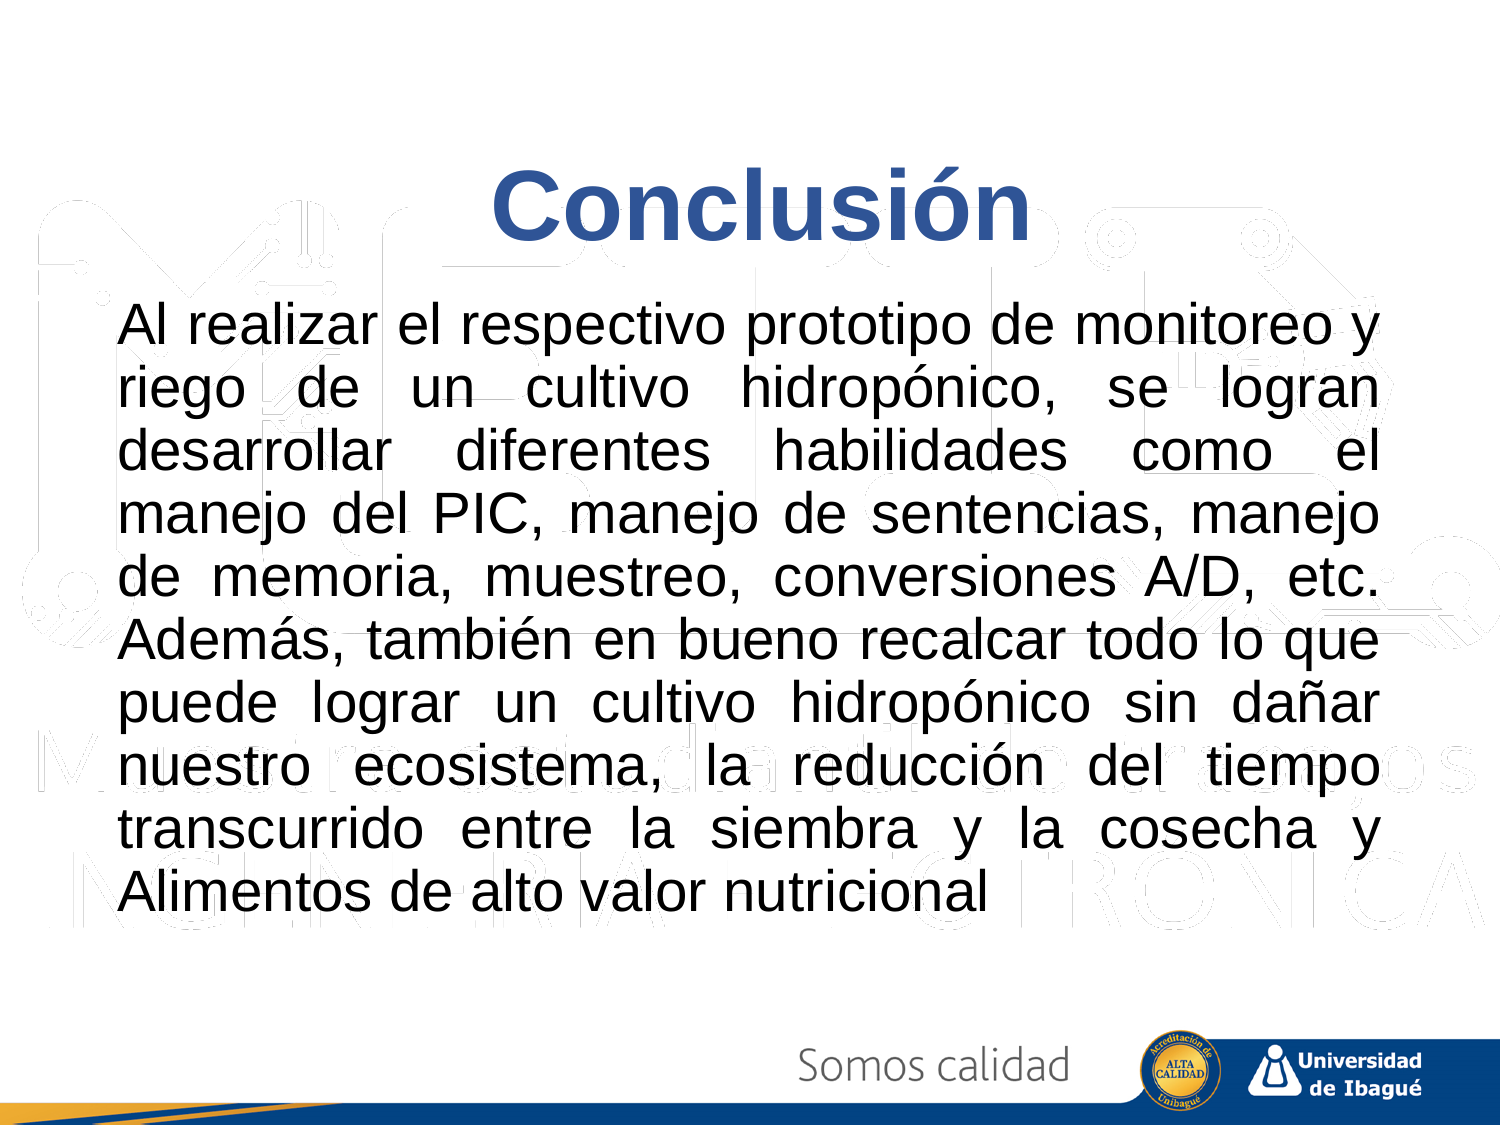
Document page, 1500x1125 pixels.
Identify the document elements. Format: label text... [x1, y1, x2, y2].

picture [0, 0, 1500, 1125]
subtitle Al realizar el respectivo prototipo de monitoreo y riego de un cultivo hidropónico, se logran desarrollar diferentes habilidades como el manejo del PIC, manejo de sentencias, manejo de memoria, muestreo, conversiones A/D, etc. Además, también en bueno recalcar todo lo que puede lograr un cultivo hidropónico sin dañar nuestro ecosistema, la reducción del tiempo transcurrido entre la siembra y la cosecha y Alimentos de alto valor nutricional [101, 286, 1398, 895]
title Conclusión [53, 130, 1473, 270]
